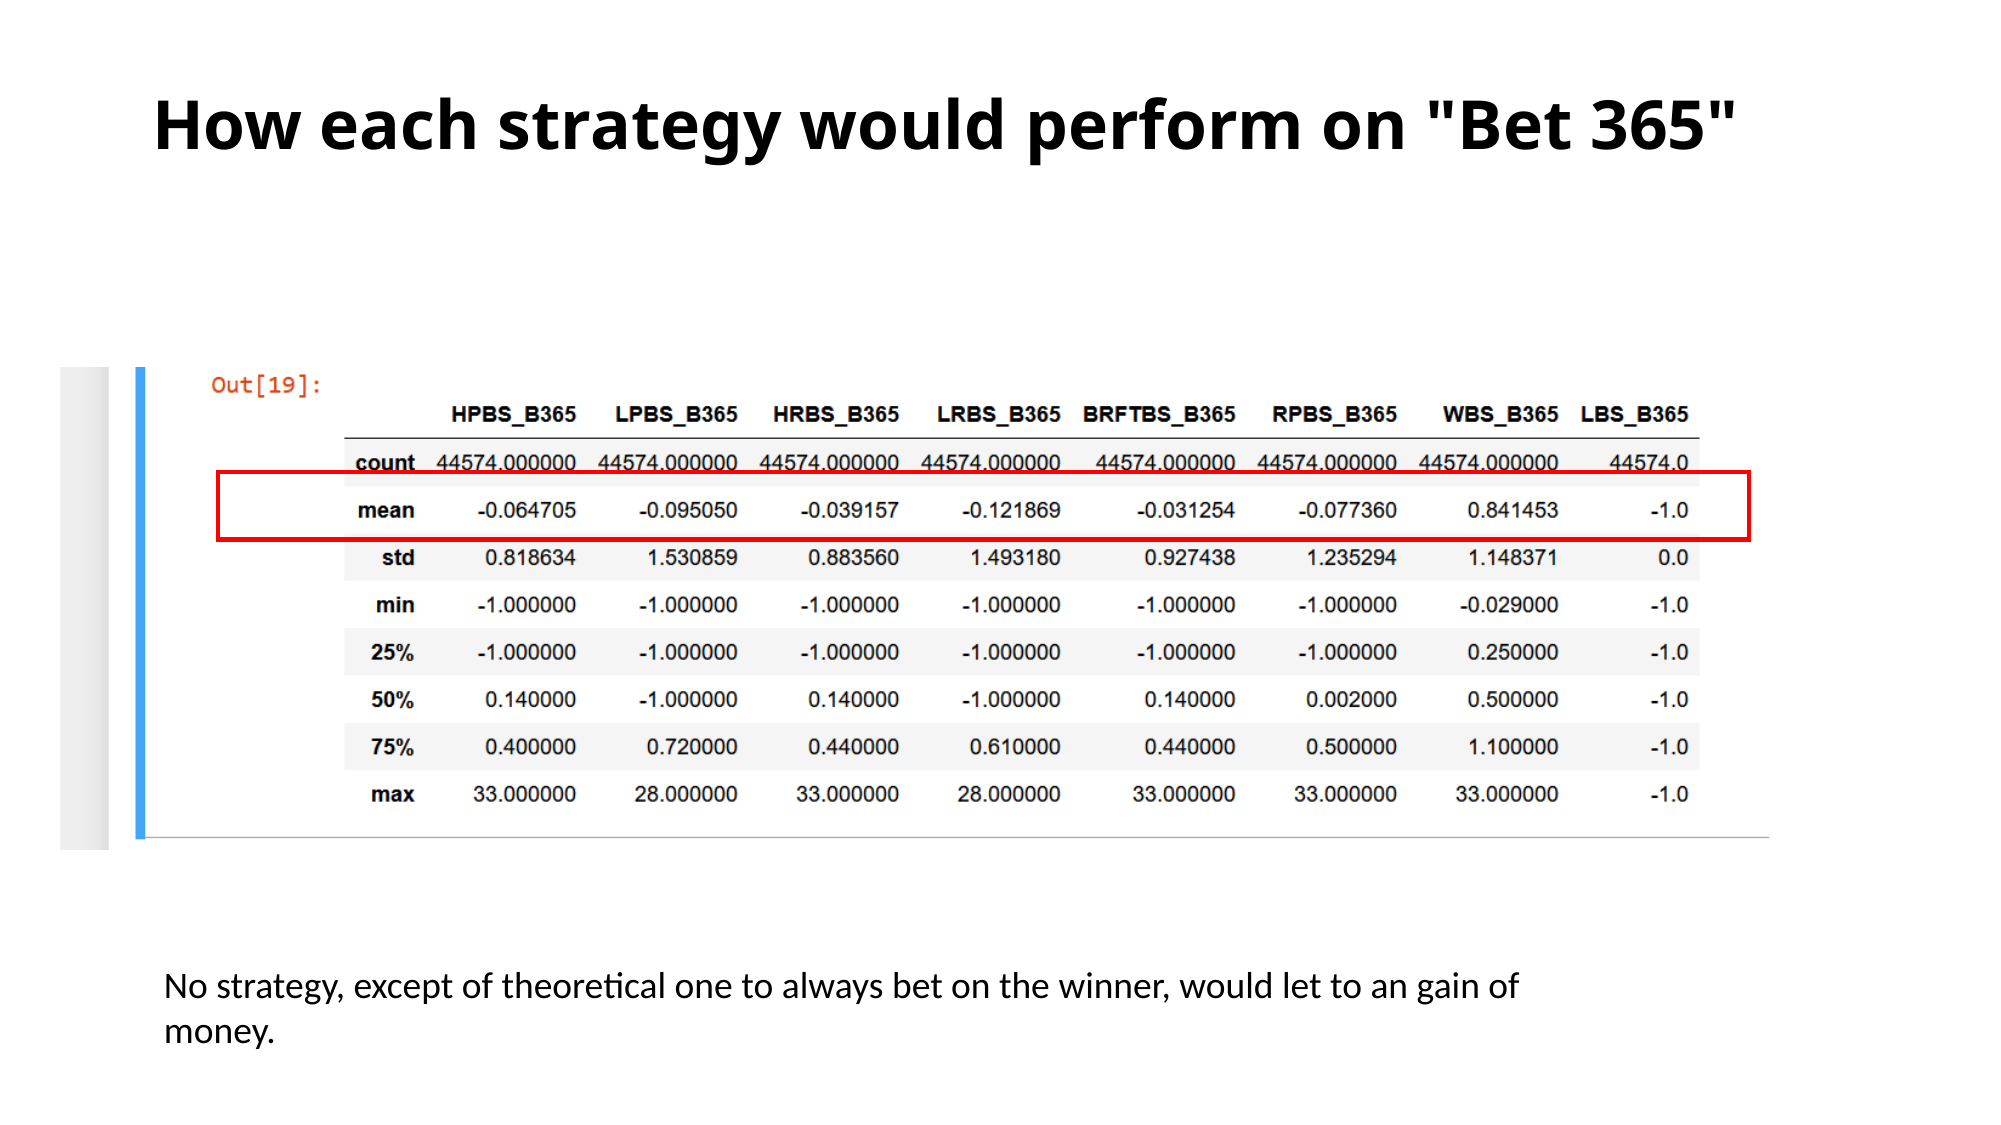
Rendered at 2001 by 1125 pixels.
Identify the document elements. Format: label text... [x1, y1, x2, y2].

title How each strategy would perform on "Bet 365" [137, 59, 1863, 278]
text_box No strategy, except of theoretical one to always bet on the winner, would let to an gain of money. [149, 953, 1635, 1058]
picture [60, 366, 1770, 850]
